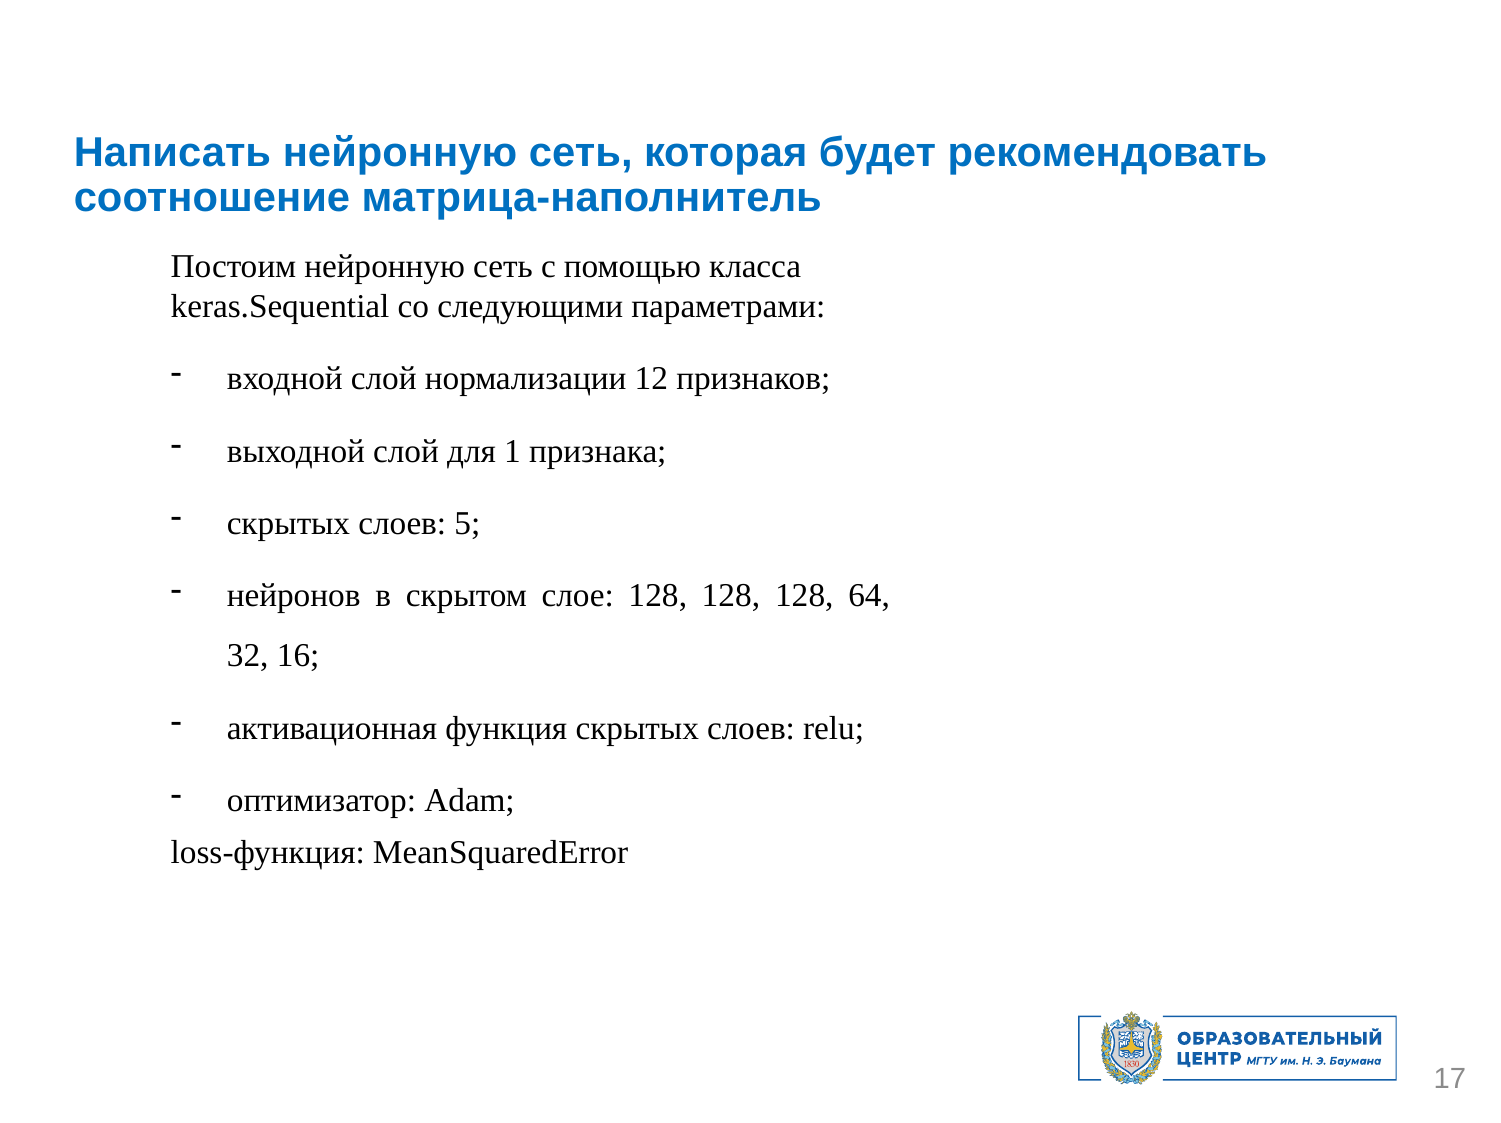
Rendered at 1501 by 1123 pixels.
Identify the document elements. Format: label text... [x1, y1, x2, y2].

text_box 17 [1420, 1047, 1496, 1108]
text_box Постоим нейронную сеть с помощью класса keras.Sequential со следующими параметрами: входной слой нормализации 12 признаков; выходной слой для 1 признака; скрытых слоев: 5; нейронов в скрытом слое: 128, 128, 128, 64, 32, 16; активационная функция скрытых слоев: relu; оптимизатор: Adam; loss-функция: MeanSquaredError [155, 236, 906, 878]
text_box Написать нейронную сеть, которая будет рекомендовать соотношение матрица-наполнитель [61, 94, 1421, 227]
